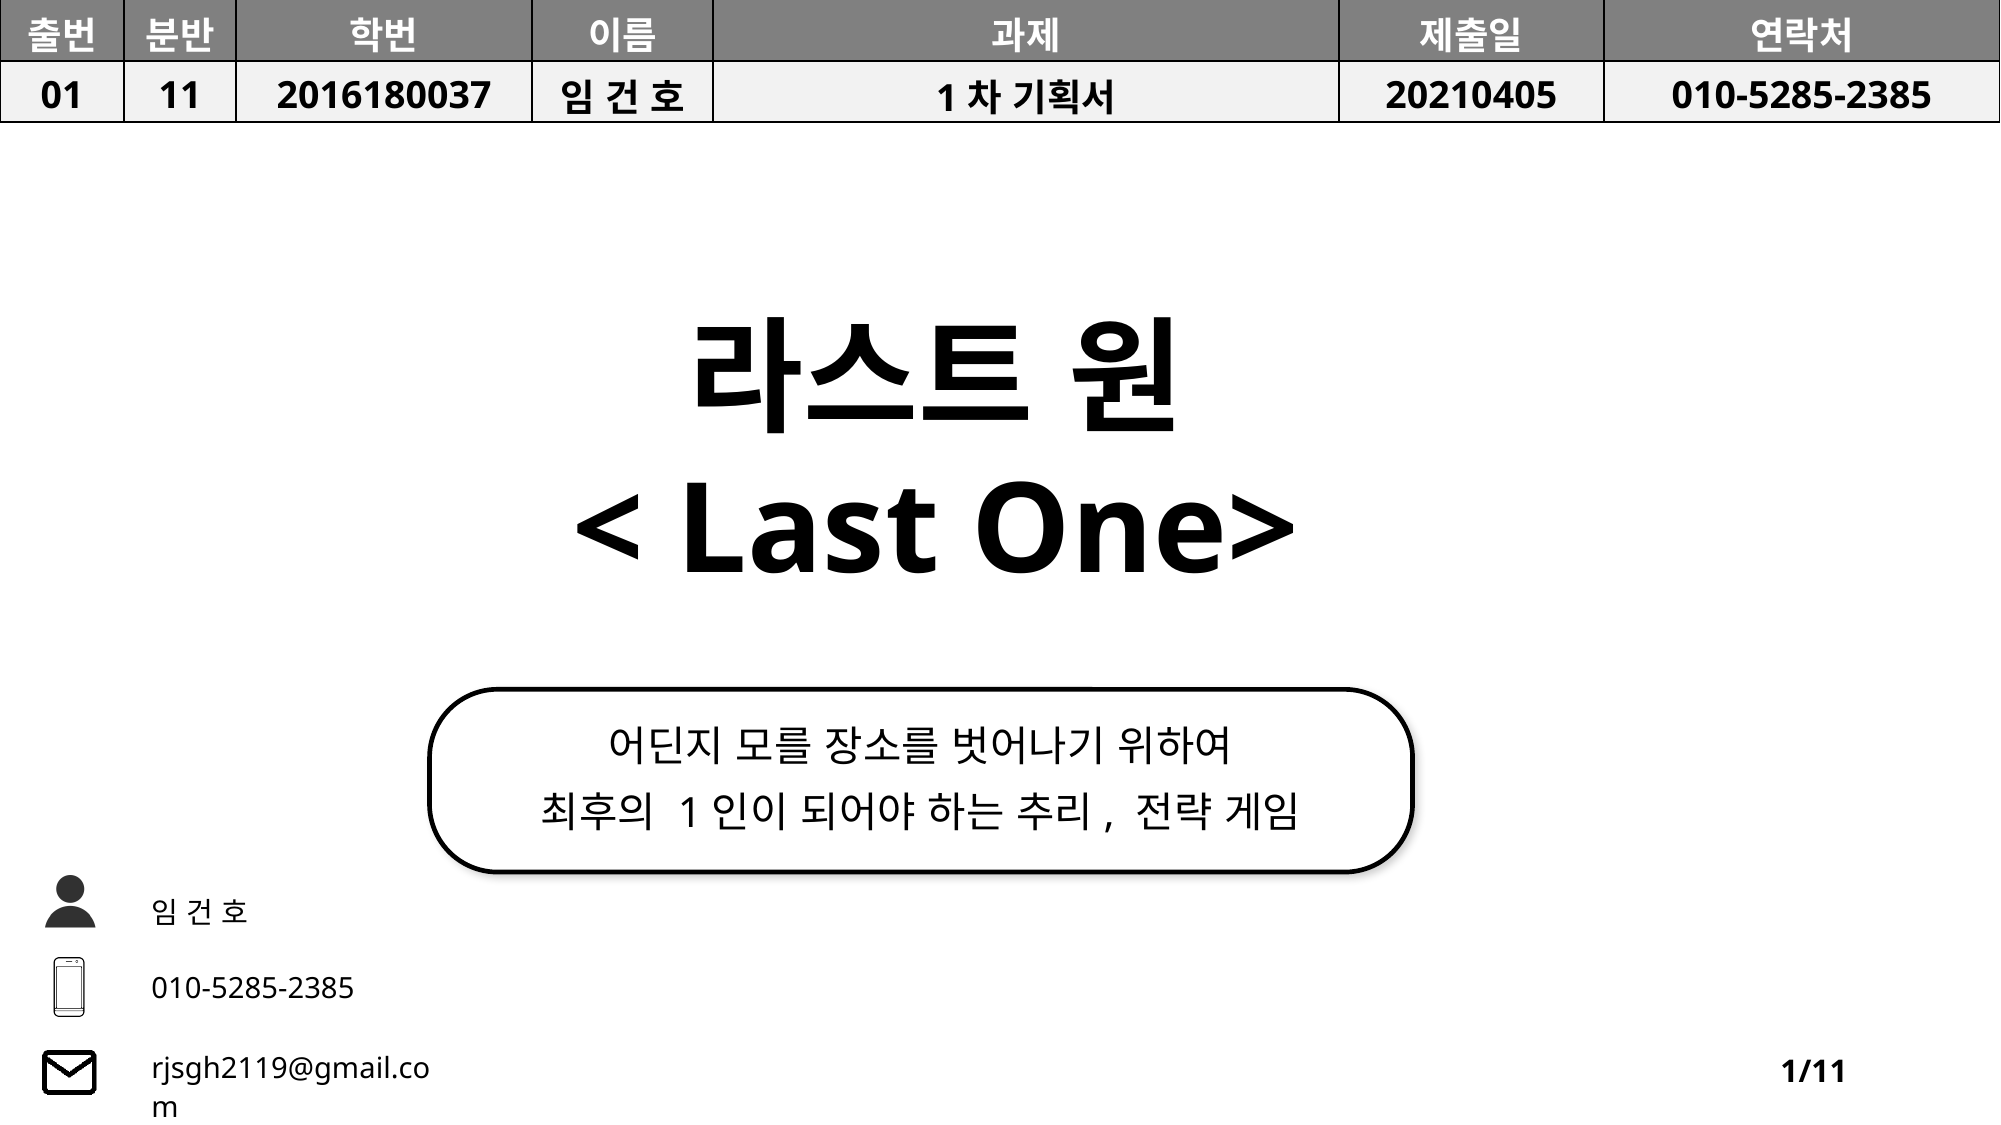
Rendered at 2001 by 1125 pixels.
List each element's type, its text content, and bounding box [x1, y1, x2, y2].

table_cell 1차 기획서 [714, 62, 1338, 121]
table_cell 11 [125, 62, 235, 121]
table_cell 01 [1, 62, 123, 121]
table_header 과제 [714, 0, 1338, 60]
table_cell 임 건 호 [533, 62, 712, 121]
table_cell 20210405 [1340, 62, 1603, 121]
table_cell 010-5285-2385 [1605, 62, 1999, 121]
table_header 연락처 [1605, 0, 1999, 60]
text_box 라스트 원 < Last One> [557, 290, 1315, 606]
table_header 임 건 호 [136, 882, 322, 935]
table_header 출번 [1, 0, 123, 60]
table_header 학번 [237, 0, 531, 60]
table_header rjsgh2119@gmail.com [136, 1039, 455, 1124]
picture [40, 872, 99, 932]
table_cell 2016180037 [237, 62, 531, 121]
table_header 이름 [533, 0, 712, 60]
table_header 제출일 [1340, 0, 1603, 60]
picture [39, 1042, 99, 1102]
text_box 어딘지 모를 장소를 벗어나기 위하여 최후의 1인이 되어야 하는 추리, 전략 게임 [428, 688, 1414, 874]
table_header 010-5285-2385 [136, 958, 398, 1017]
slide_number 1/11 [1412, 1042, 1863, 1103]
table_header 분반 [125, 0, 235, 60]
picture [39, 957, 99, 1017]
